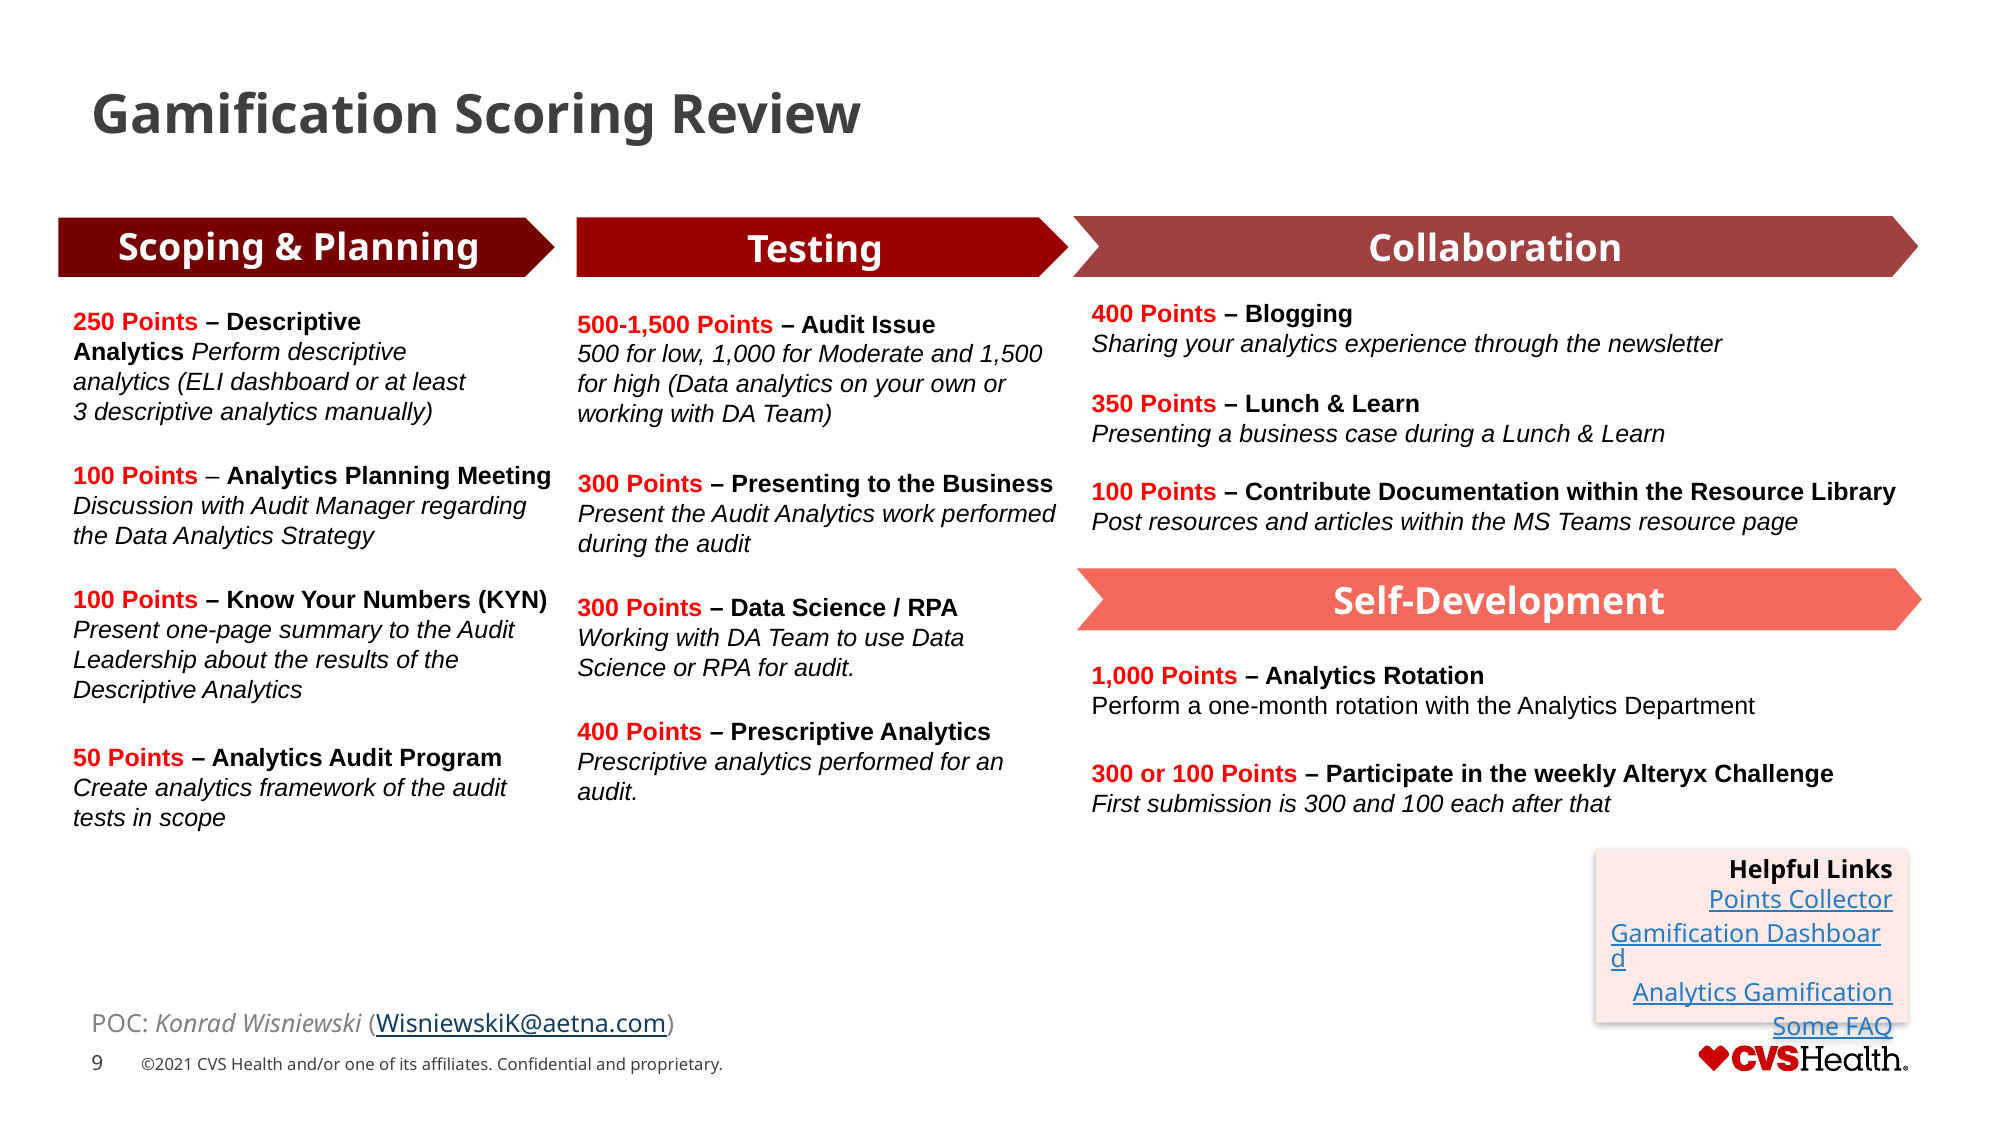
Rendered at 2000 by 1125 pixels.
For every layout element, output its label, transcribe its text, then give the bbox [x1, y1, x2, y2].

text_box 300 Points – Presenting to the Business Present the Audit Analytics work performed during the audit [563, 460, 1085, 566]
text_box POC: Konrad Wisniewski (WisniewskiK@aetna.com) [91, 1007, 699, 1042]
text_box Collaboration [1073, 216, 1919, 277]
text_box Testing [576, 217, 1069, 277]
text_box 400 Points – Prescriptive Analytics Prescriptive analytics performed for an audit. [562, 708, 1081, 813]
text_box 350 Points – Lunch & Learn Presenting a business case during a Lunch & Learn [1076, 379, 1713, 455]
title Gamification Scoring Review [91, 86, 1677, 204]
text_box Helpful Links Points Collector Gamification Dashboard Analytics Gamification Some FAQ [1595, 849, 1909, 1023]
text_box 100 Points – Contribute Documentation within the Resource Library Post resources and articles within the MS Teams resource page [1085, 468, 1922, 543]
text_box 100 Points – Know Your Numbers (KYN) Present one-page summary to the Audit Leadership about the results of the Descriptive Analytics [58, 576, 569, 711]
text_box 500-1,500 Points – Audit Issue 500 for low, 1,000 for Moderate and 1,500 for high (Data analytics on your own or working with DA Team) [562, 300, 1059, 436]
text_box 300 or 100 Points – Participate in the weekly Alteryx Challenge First submission is 300 and 100 each after that [1076, 750, 1922, 826]
text_box 100 Points – Analytics Planning Meeting Discussion with Audit Manager regarding the Data Analytics Strategy [58, 452, 569, 557]
text_box 1,000 Points – Analytics Rotation Perform a one-month rotation with the Analytics Department [1076, 652, 1781, 728]
text_box 400 Points – Blogging Sharing your analytics experience through the newsletter [1076, 290, 1781, 365]
text_box 300 Points – Data Science / RPA Working with DA Team to use Data Science or RPA for audit. [562, 584, 1069, 689]
text_box 50 Points – Analytics Audit Program Create analytics framework of the audit tests in scope [58, 733, 551, 839]
text_box Scoping & Planning [58, 217, 555, 277]
text_box Self-Development [1076, 568, 1923, 631]
text_box 250 Points – Descriptive Analytics Perform descriptive analytics (ELI dashboard or at least 3 descriptive analytics manually) [58, 298, 493, 433]
